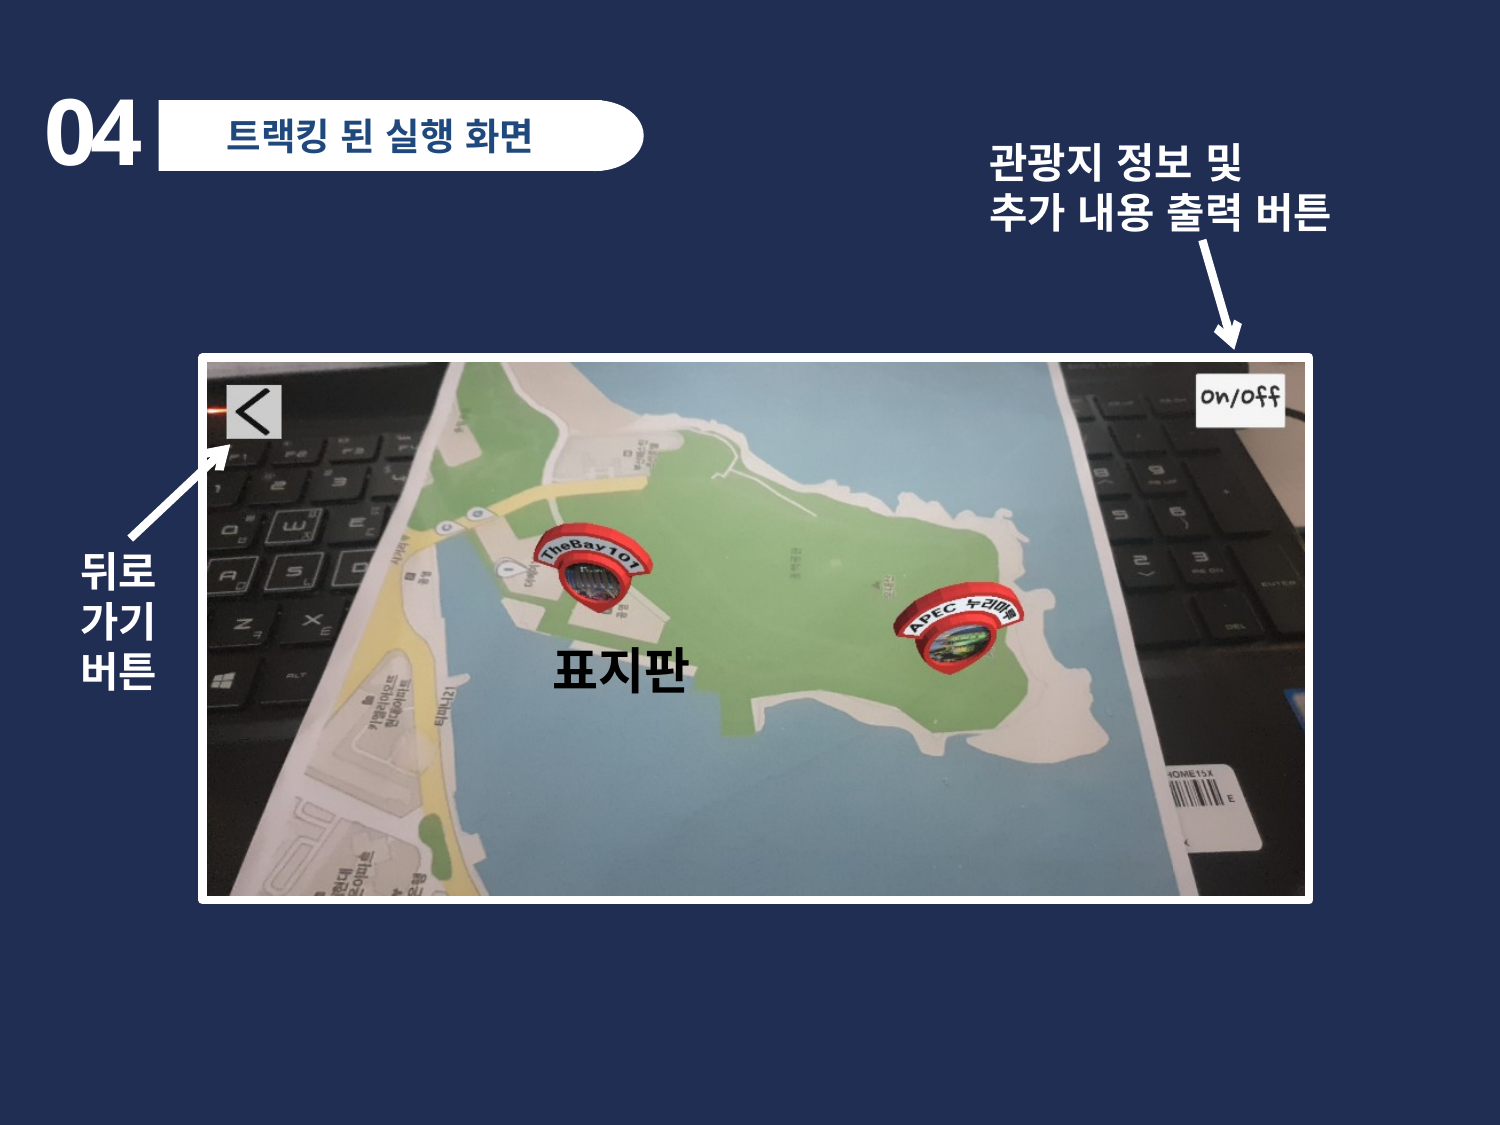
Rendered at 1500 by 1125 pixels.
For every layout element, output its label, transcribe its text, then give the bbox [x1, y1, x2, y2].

text_box 관광지 정보 및 추가 내용 출력 버튼 [974, 128, 1388, 244]
picture [206, 361, 1306, 897]
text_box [158, 99, 644, 172]
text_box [1201, 239, 1235, 351]
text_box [130, 444, 231, 539]
text_box 04 [29, 66, 195, 191]
text_box 뒤로 가기 버튼 [65, 538, 195, 704]
